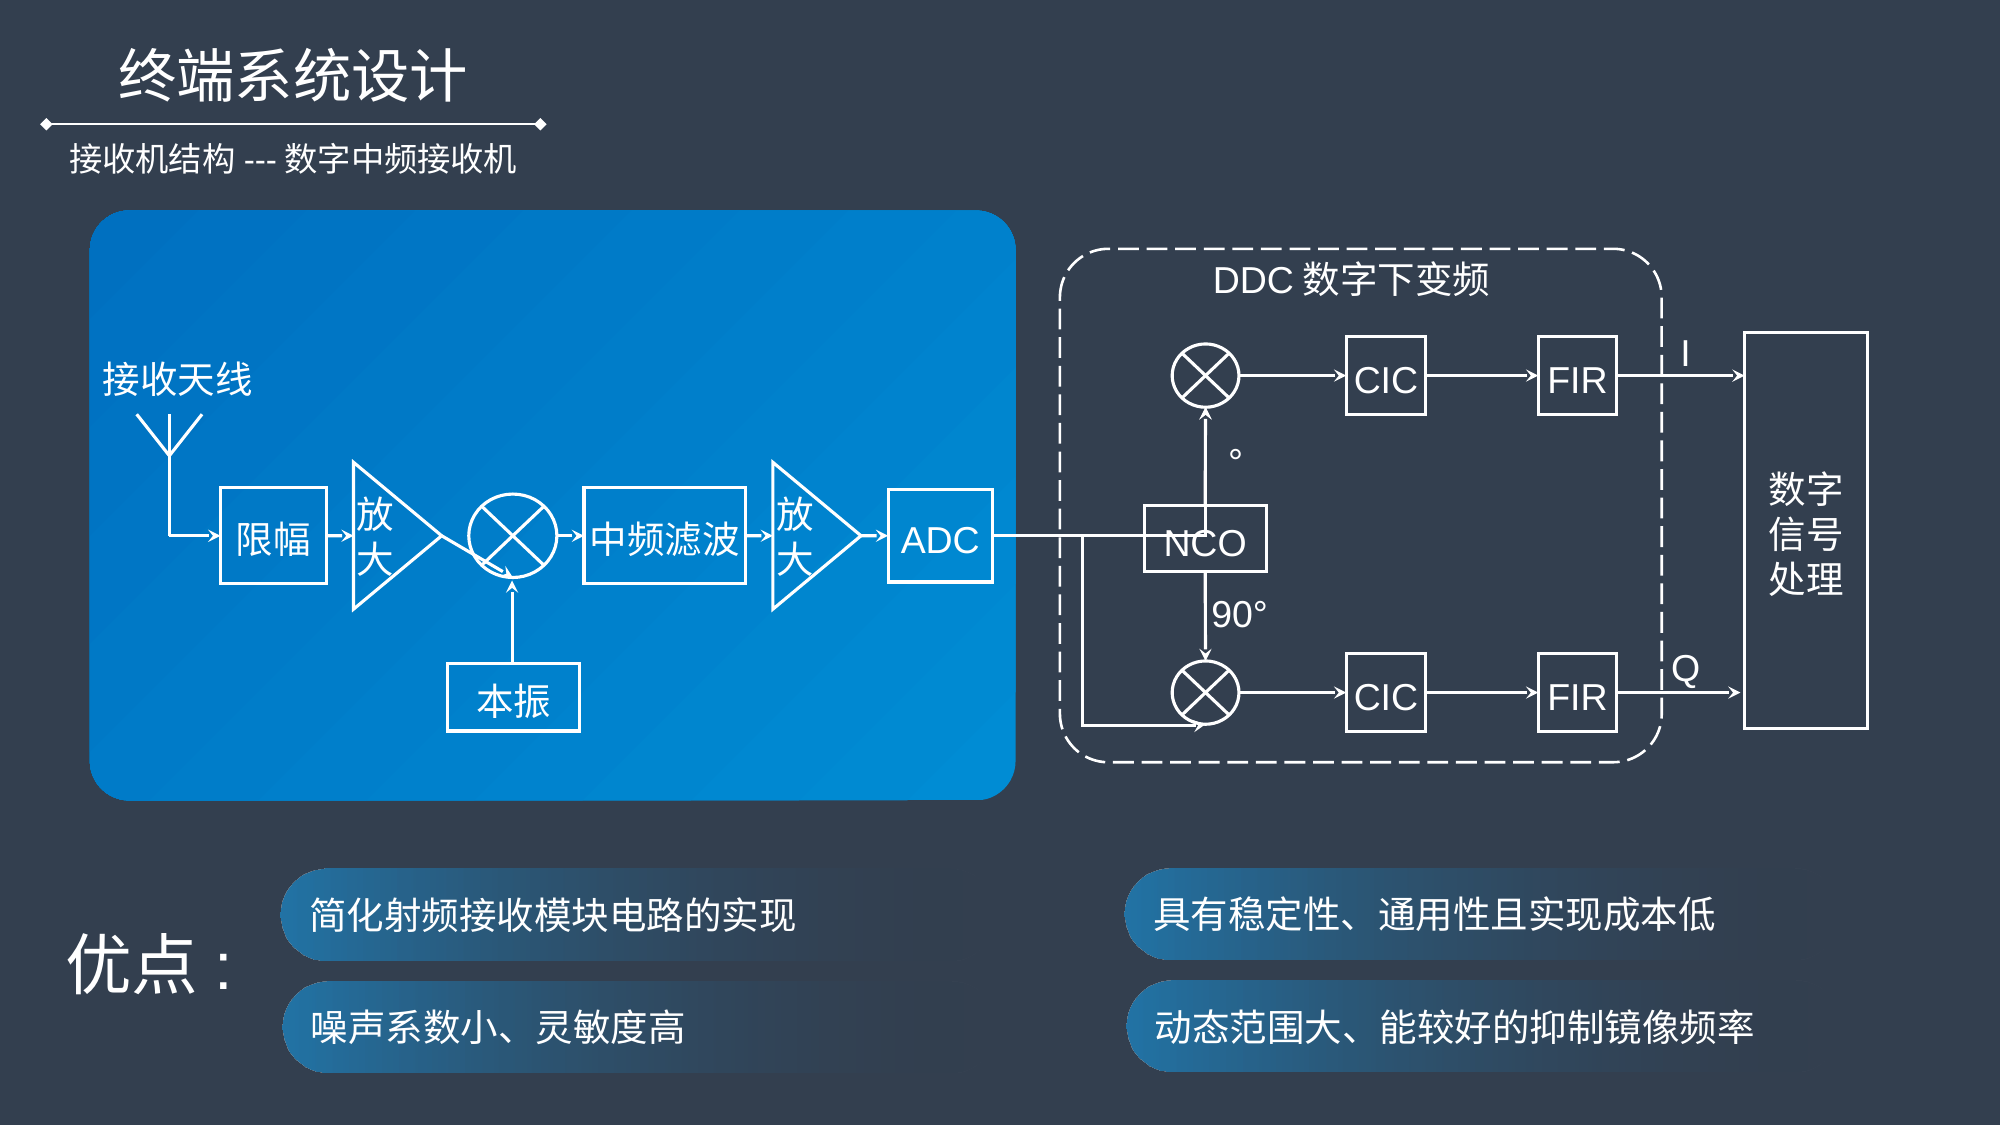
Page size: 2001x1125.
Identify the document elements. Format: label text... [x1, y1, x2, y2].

text_box 动态范围大、能较好的抑制镜像频率 [1125, 979, 1842, 1073]
text_box 简化射频接收模块电路的实现 [279, 867, 997, 962]
text_box 优点: [40, 860, 234, 1066]
text_box 具有稳定性、通用性且实现成本低 [1123, 867, 1841, 961]
text_box [88, 732, 1017, 802]
text_box [88, 209, 1017, 345]
text_box 噪声系数小、灵敏度高 [281, 980, 998, 1074]
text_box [88, 345, 993, 732]
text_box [46, 36, 541, 180]
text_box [992, 247, 1868, 763]
